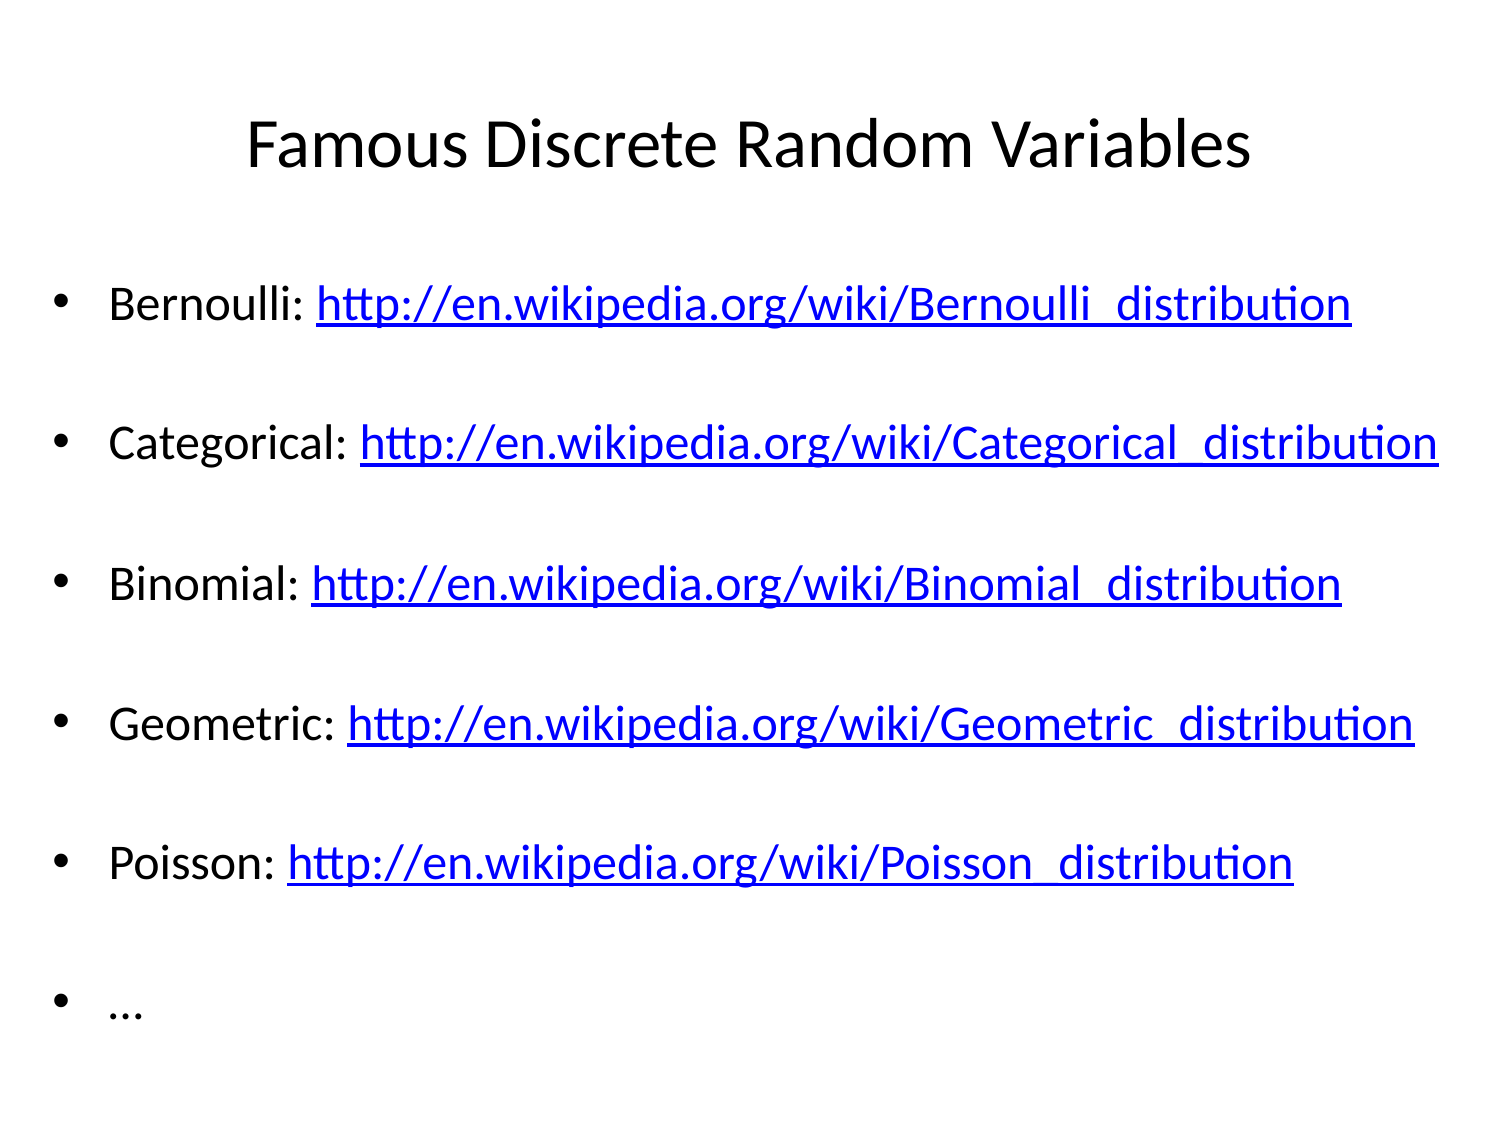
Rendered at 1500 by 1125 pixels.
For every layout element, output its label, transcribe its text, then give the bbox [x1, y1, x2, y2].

title Famous Discrete Random Variables [75, 45, 1425, 233]
list Bernoulli: http://en.wikipedia.org/wiki/Bernoulli_distribution Categorical: http://en.wikipedia.org/wiki/Categorical_distribution Binomial: http://en.wikipedia.org/wiki/Binomial_distribution Geometric: http://en.wikipedia.org/wiki/Geometric_distribution Poisson: http://en.wikipedia.org/wiki/Poisson_distribution … [37, 262, 1463, 1065]
